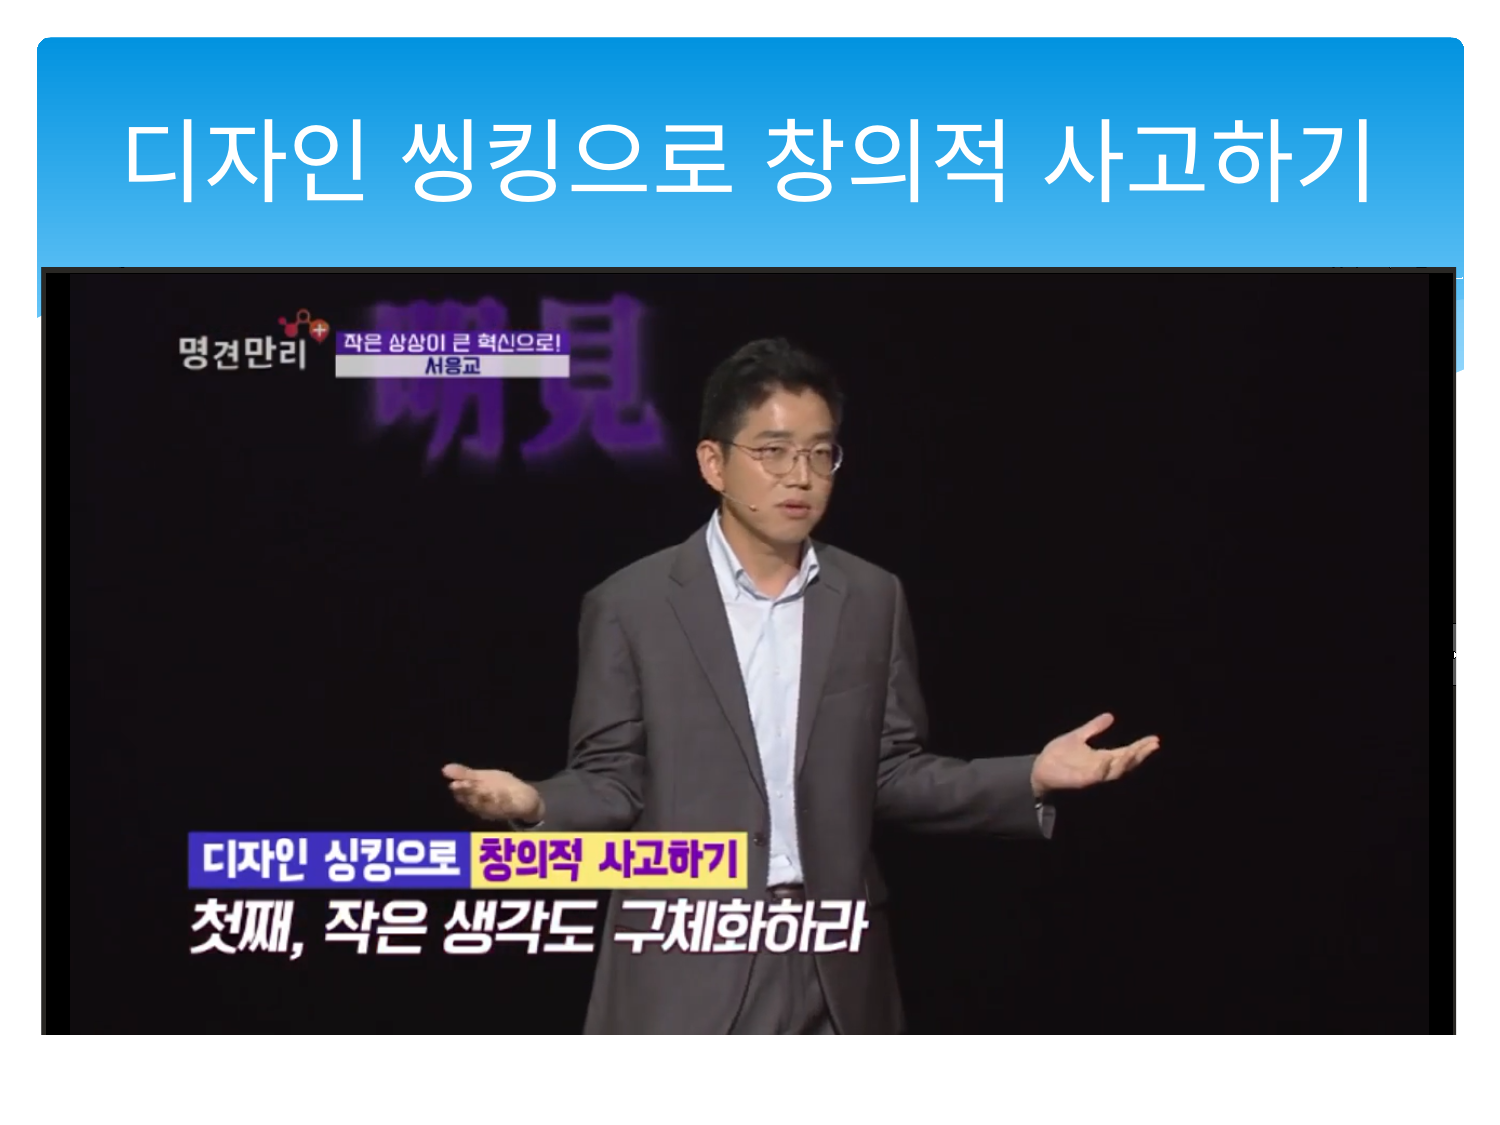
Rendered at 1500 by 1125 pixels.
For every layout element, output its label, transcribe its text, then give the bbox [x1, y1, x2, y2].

title 디자인 씽킹으로 창의적 사고하기 [75, 55, 1425, 261]
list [40, 266, 1457, 1036]
